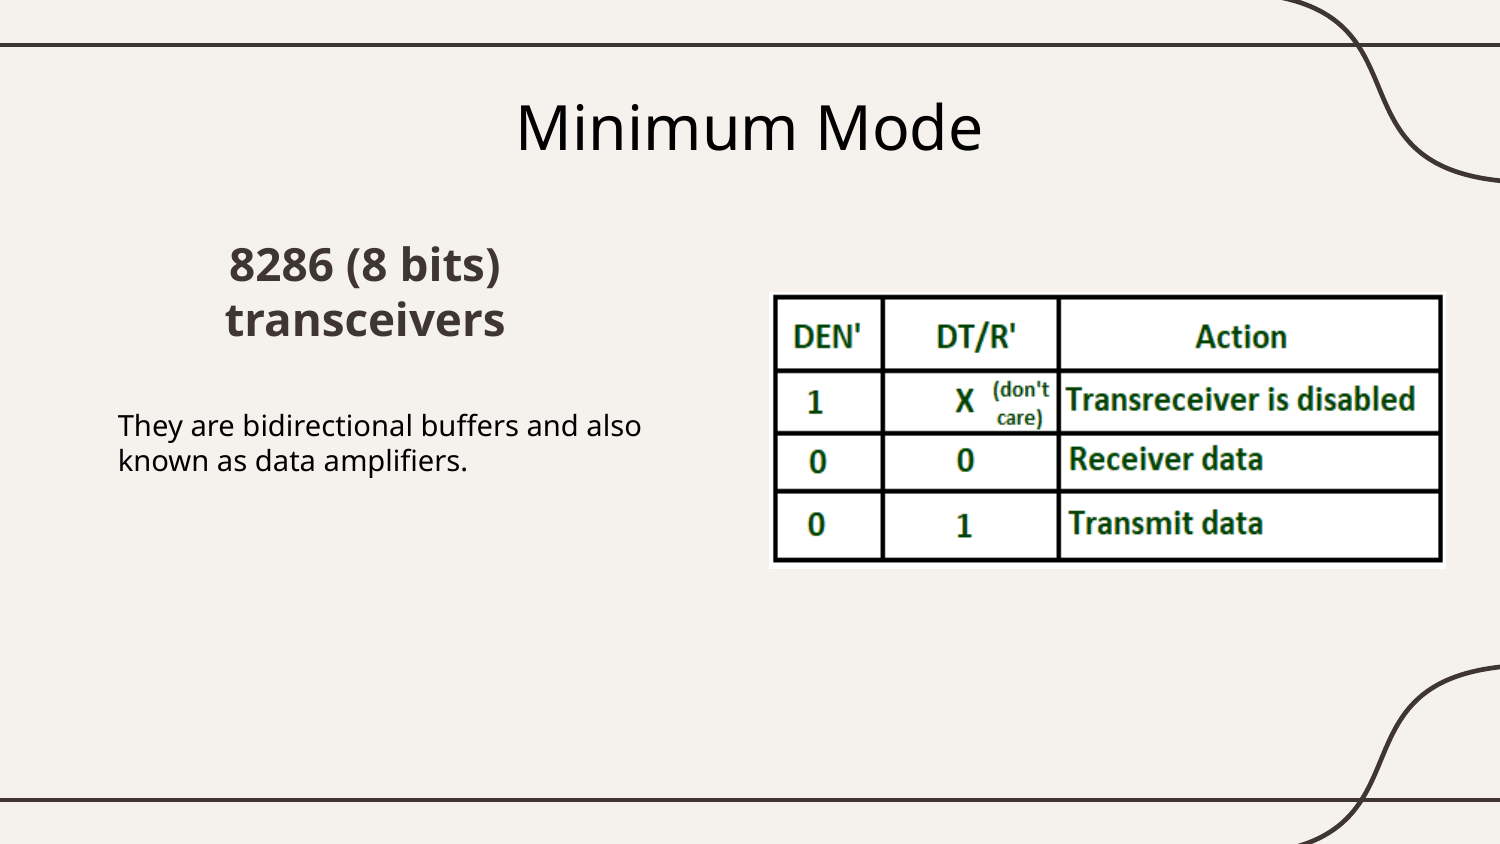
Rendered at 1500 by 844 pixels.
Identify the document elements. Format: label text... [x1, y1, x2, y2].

subtitle They are bidirectional buffers and also known as data amplifiers. [102, 392, 695, 536]
subtitle 8286 (8 bits) transceivers [69, 220, 661, 293]
picture [769, 291, 1447, 570]
title Minimum Mode [251, 72, 1249, 167]
